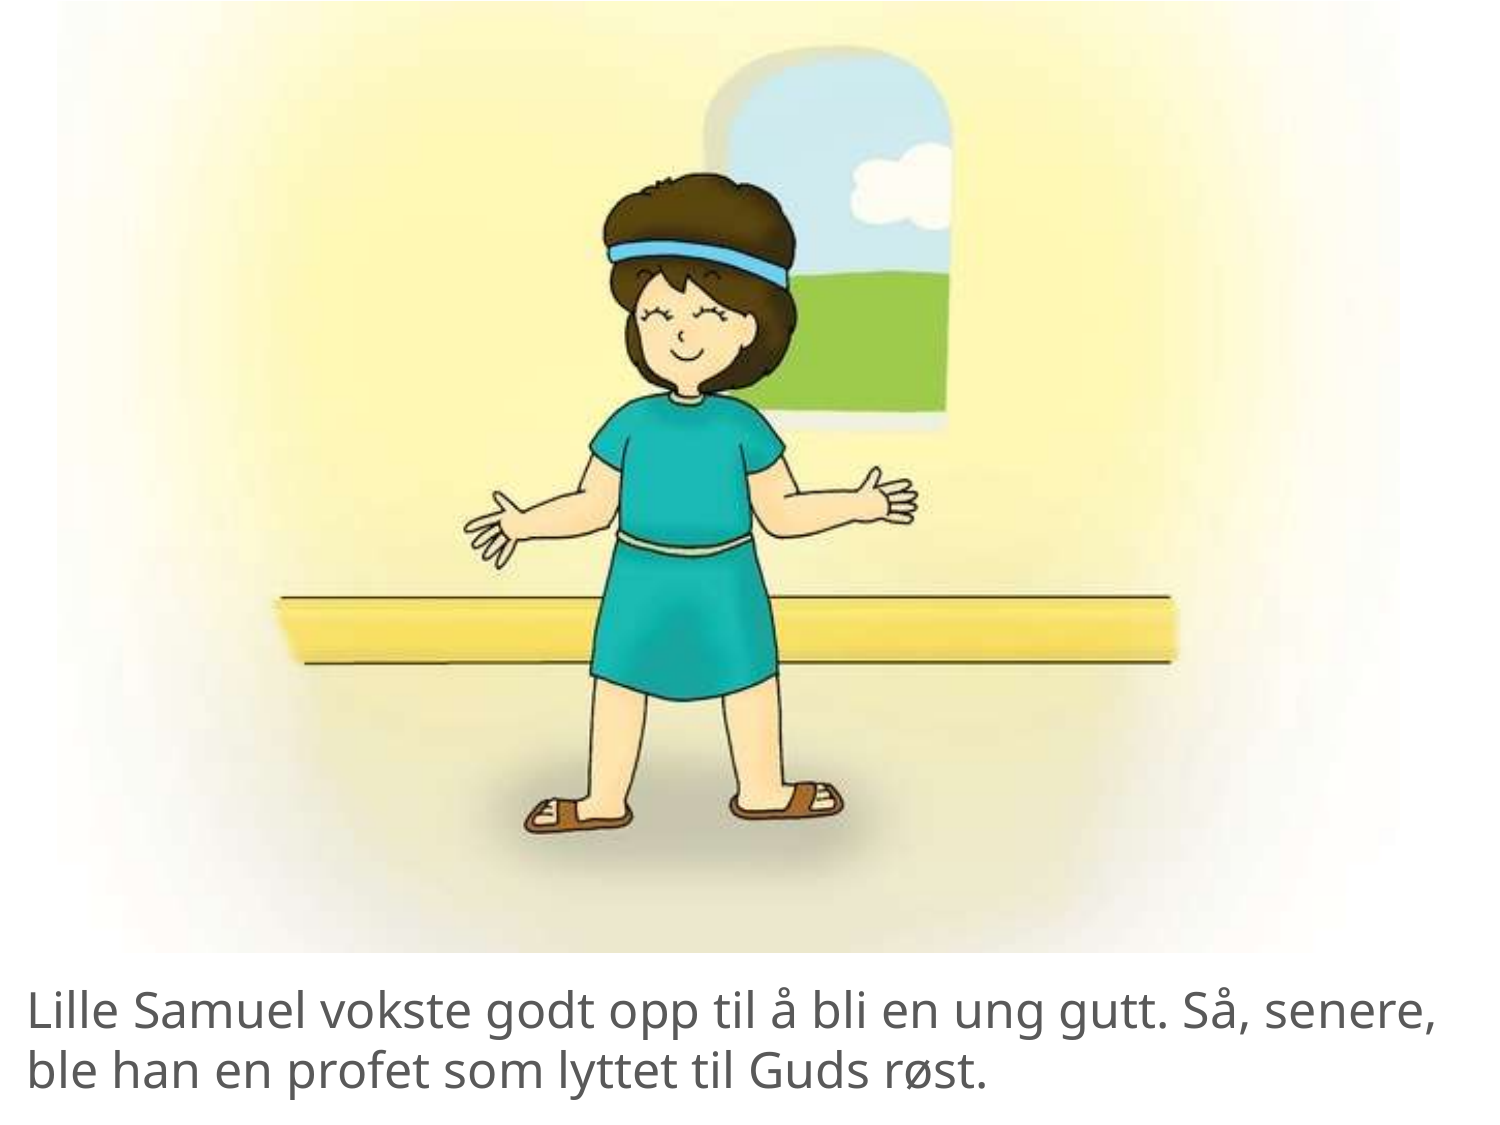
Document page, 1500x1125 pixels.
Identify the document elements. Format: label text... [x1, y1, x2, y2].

picture [57, 1, 1400, 953]
text_box Lille Samuel vokste godt opp til å bli en ung gutt. Så, senere, ble han en profet som lyttet til Guds røst. [11, 971, 1498, 1106]
